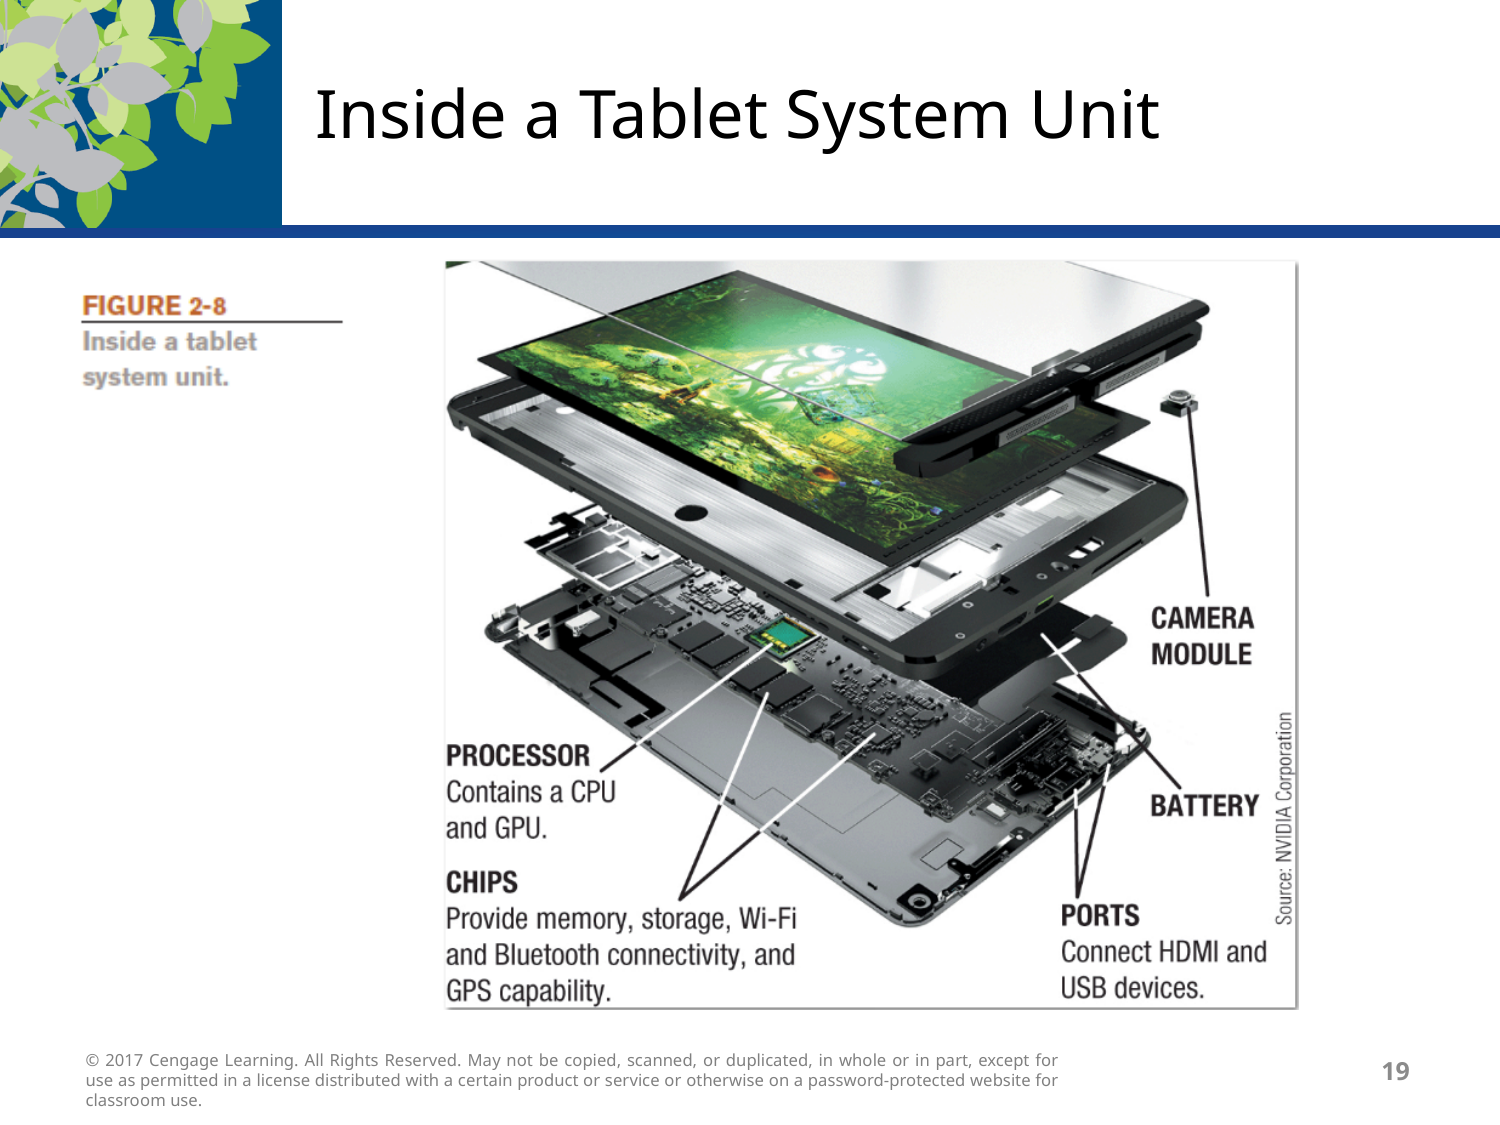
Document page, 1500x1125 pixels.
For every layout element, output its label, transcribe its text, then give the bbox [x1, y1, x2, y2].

picture [442, 259, 1299, 1010]
slide_number 19 [1074, 1042, 1425, 1103]
picture [0, 0, 1500, 238]
picture [76, 290, 348, 396]
footer © 2017 Cengage Learning. All Rights Reserved. May not be copied, scanned, or duplicated, in whole or in part, except for use as permitted in a license distributed with a certain product or service or otherwise on a password-protected website for classroom use. [70, 1042, 1074, 1103]
title Inside a Tablet System Unit [283, 44, 1426, 179]
